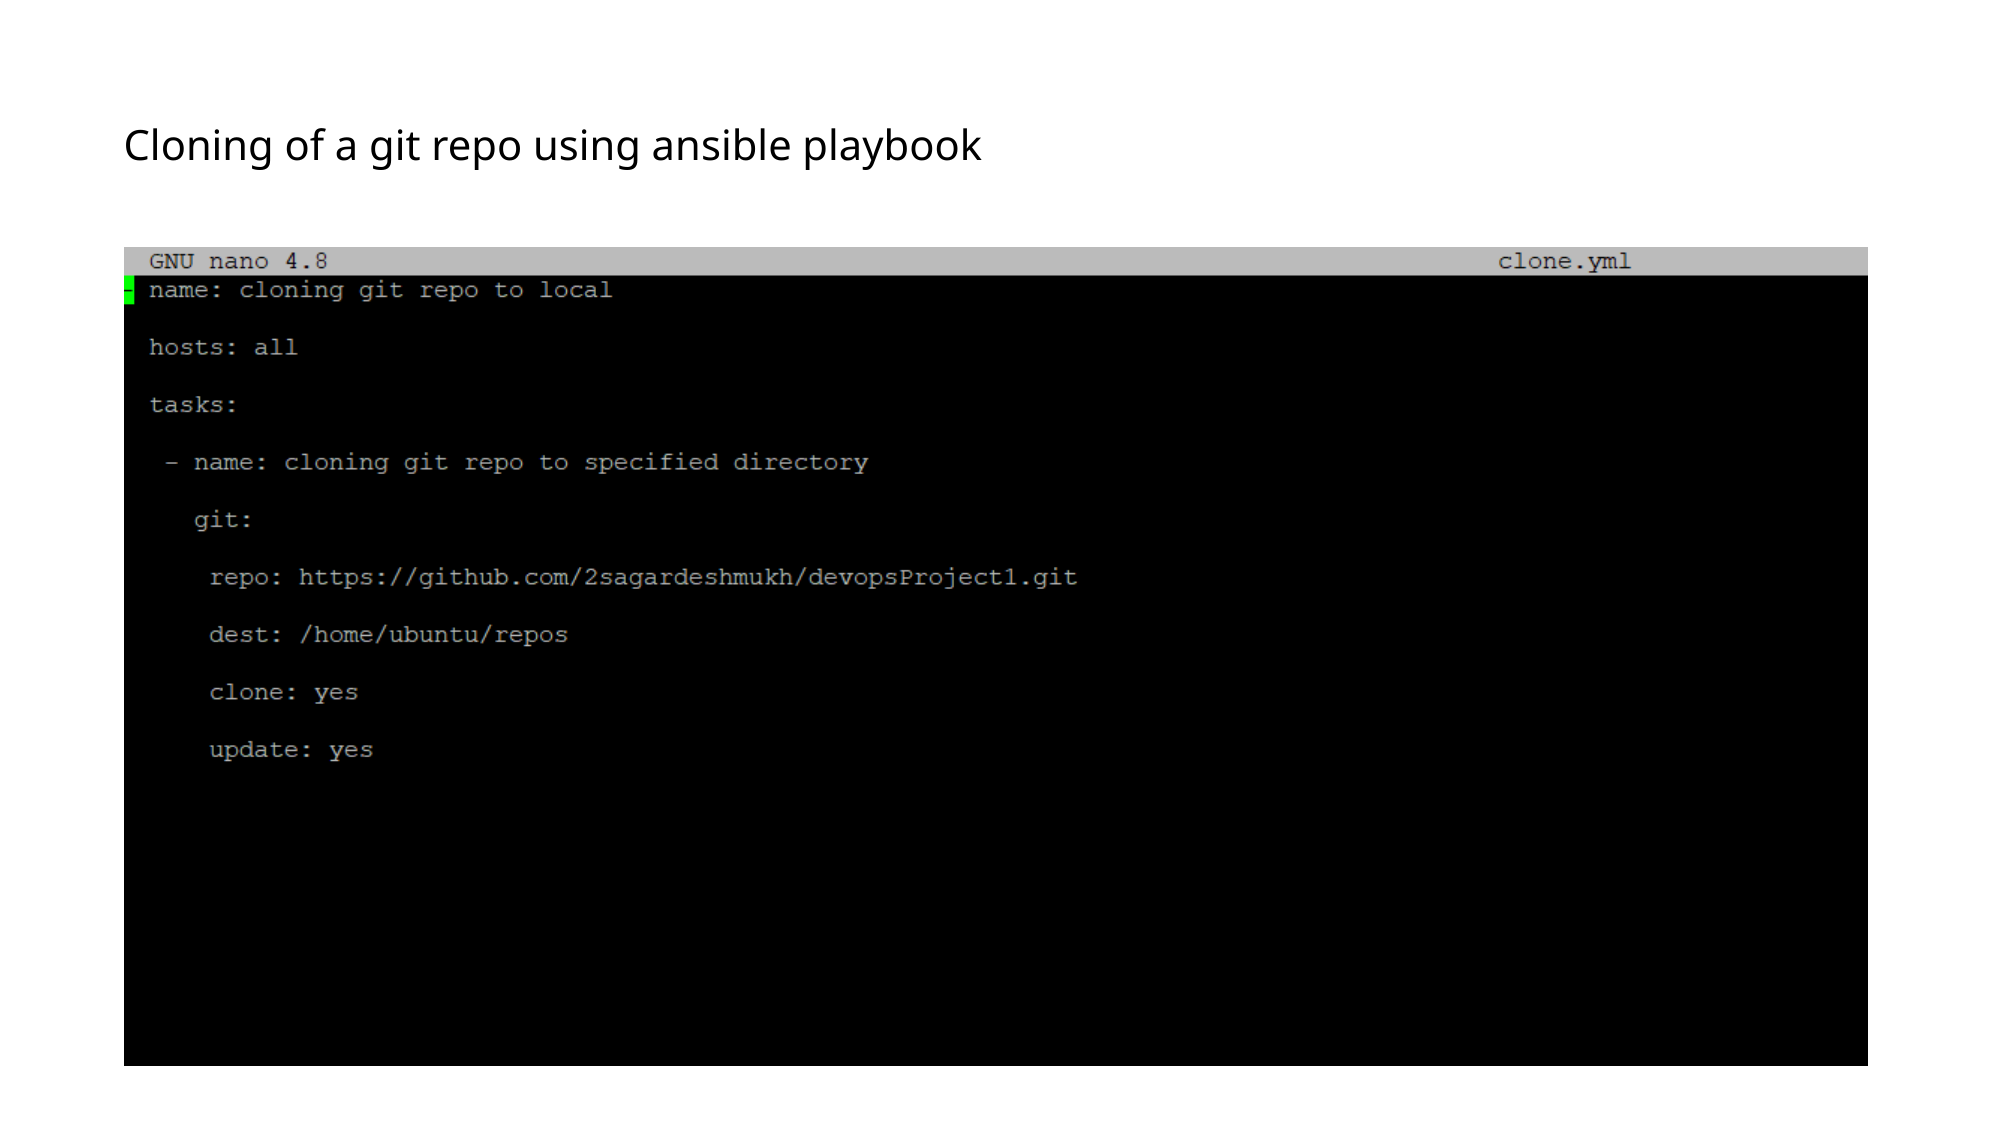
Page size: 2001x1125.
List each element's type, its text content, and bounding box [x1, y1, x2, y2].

picture [0, 0, 2000, 1125]
text_box Cloning of a git repo using ansible playbook [123, 99, 1786, 188]
